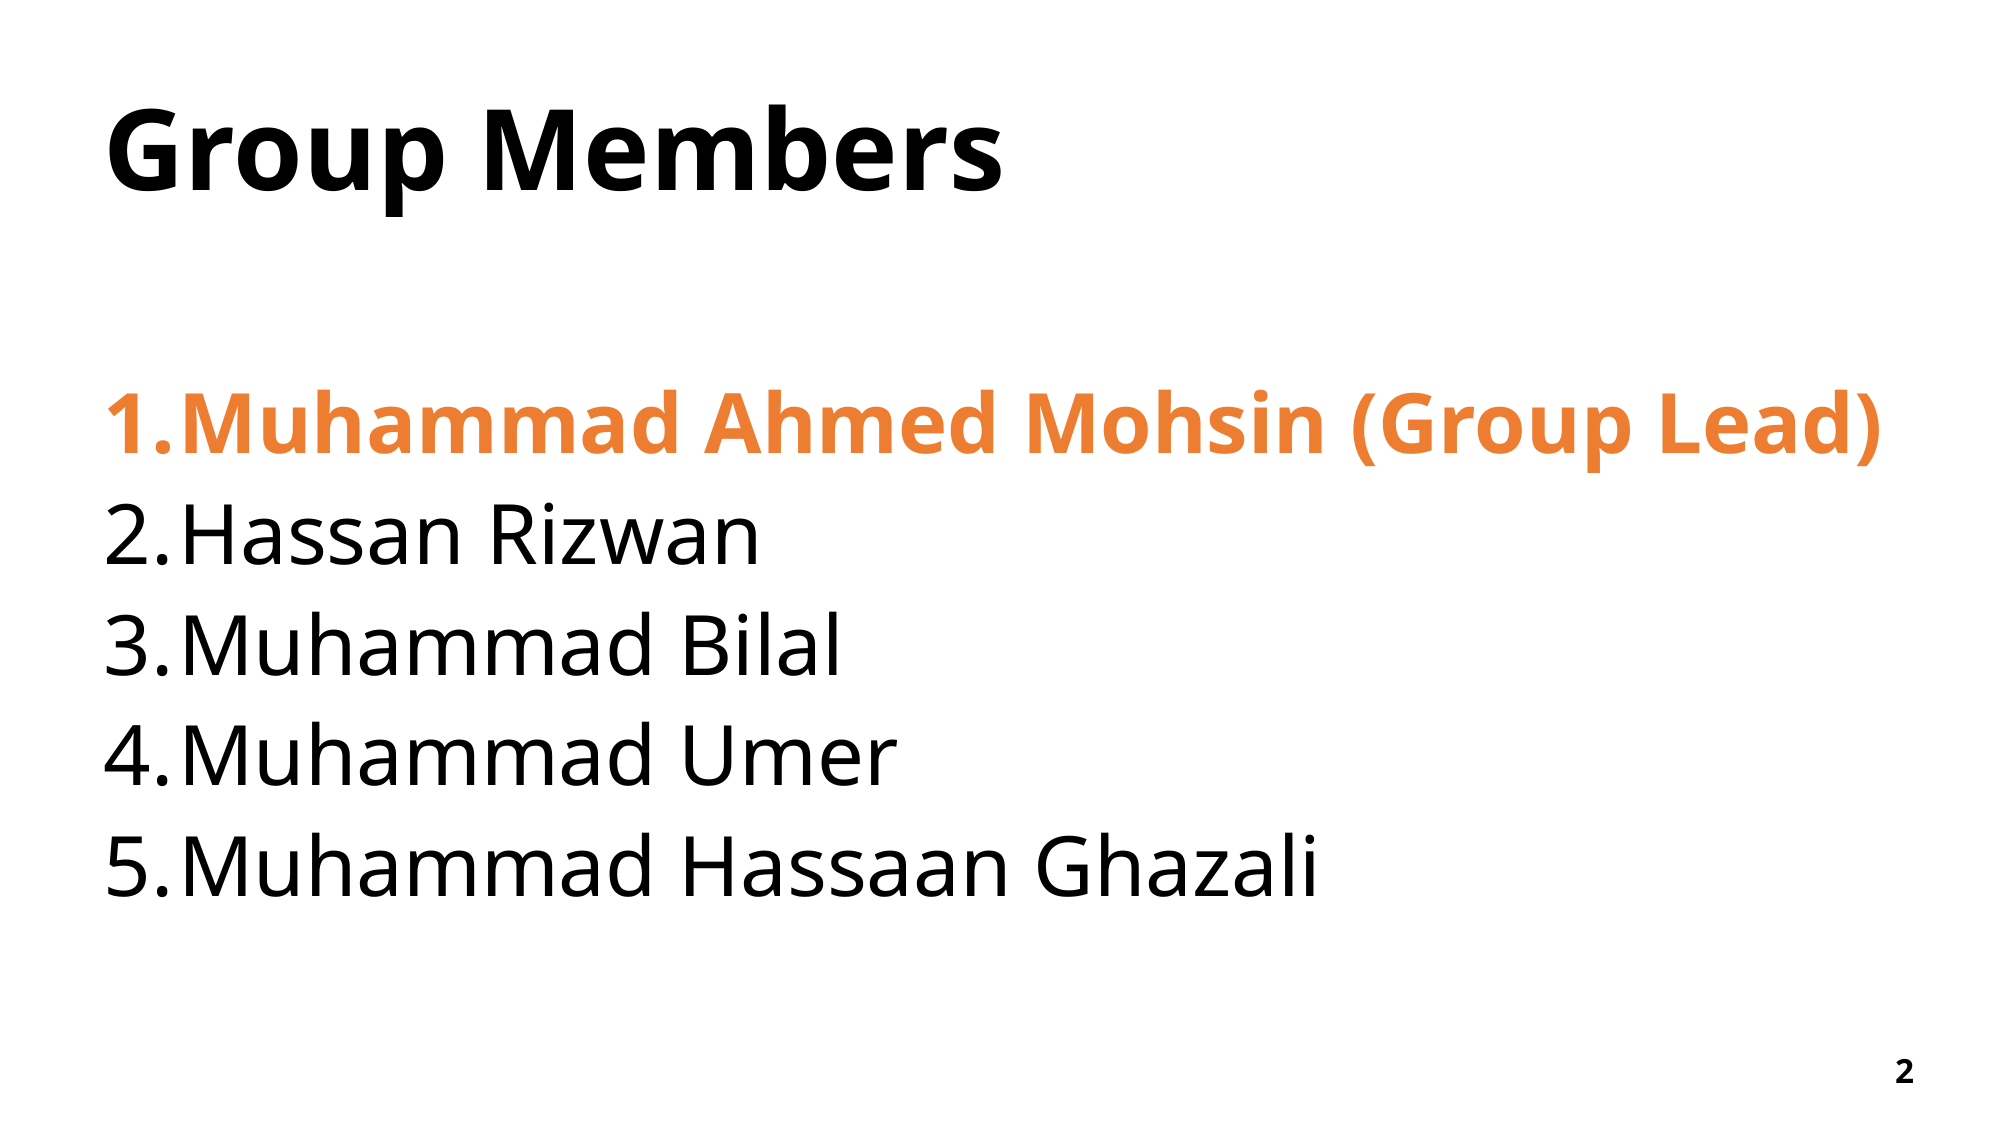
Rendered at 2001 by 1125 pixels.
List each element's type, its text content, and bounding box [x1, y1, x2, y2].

slide_number 2 [1479, 1042, 1930, 1103]
title Group Members [88, 59, 1912, 249]
list Muhammad Ahmed Mohsin (Group Lead) Hassan Rizwan Muhammad Bilal Muhammad Umer Muhammad Hassaan Ghazali [88, 282, 1912, 1014]
